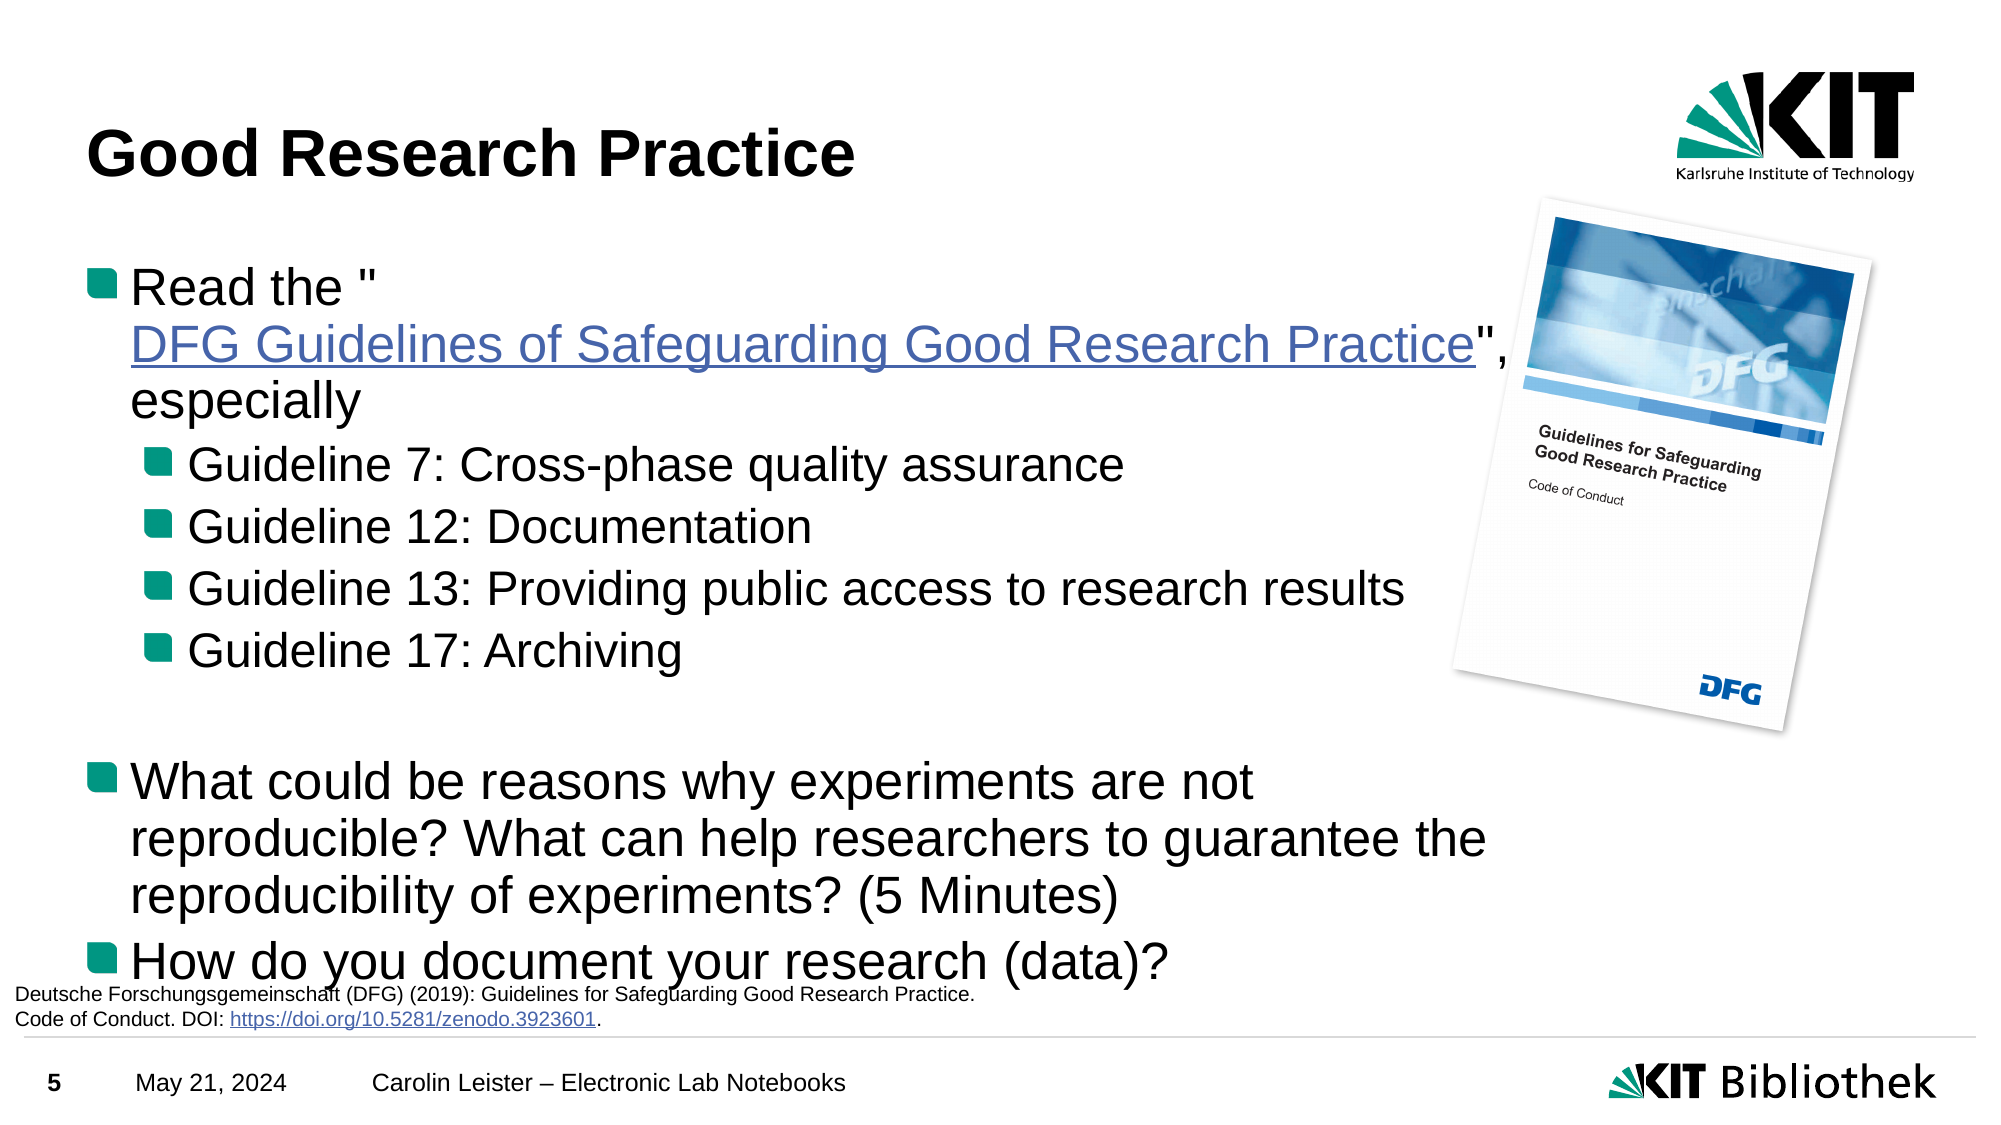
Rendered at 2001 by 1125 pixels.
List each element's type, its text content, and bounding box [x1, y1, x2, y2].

picture [1677, 72, 1914, 182]
picture [87, 762, 117, 796]
picture [144, 571, 172, 603]
picture [144, 633, 172, 665]
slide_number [135, 1038, 361, 1125]
slide_number 5 [47, 1038, 119, 1125]
picture [87, 942, 117, 972]
list Read the "DFG Guidelines of Safeguarding Good Research Practice", especially Guideline 7: Cross-phase quality assurance Guideline 12: Documentation Guideline 13: Providing public access to research results Guideline 17: Archiving What could be reasons why experiments are not reproducible? What can help researchers to guarantee the reproducibility of experiments? (5 Minutes) How do you document your research (data)? [87, 259, 1511, 996]
picture [87, 268, 117, 302]
picture [1453, 198, 1872, 731]
picture [144, 509, 172, 541]
picture [144, 447, 172, 479]
title Good Research Practice [86, 64, 1589, 191]
text_box Deutsche Forschungsgemeinschaft (DFG) (2019): Guidelines for Safeguarding Good Research Practice. Code of Conduct. DOI: https://doi.org/10.5281/zenodo.3923601. [0, 972, 1000, 1038]
